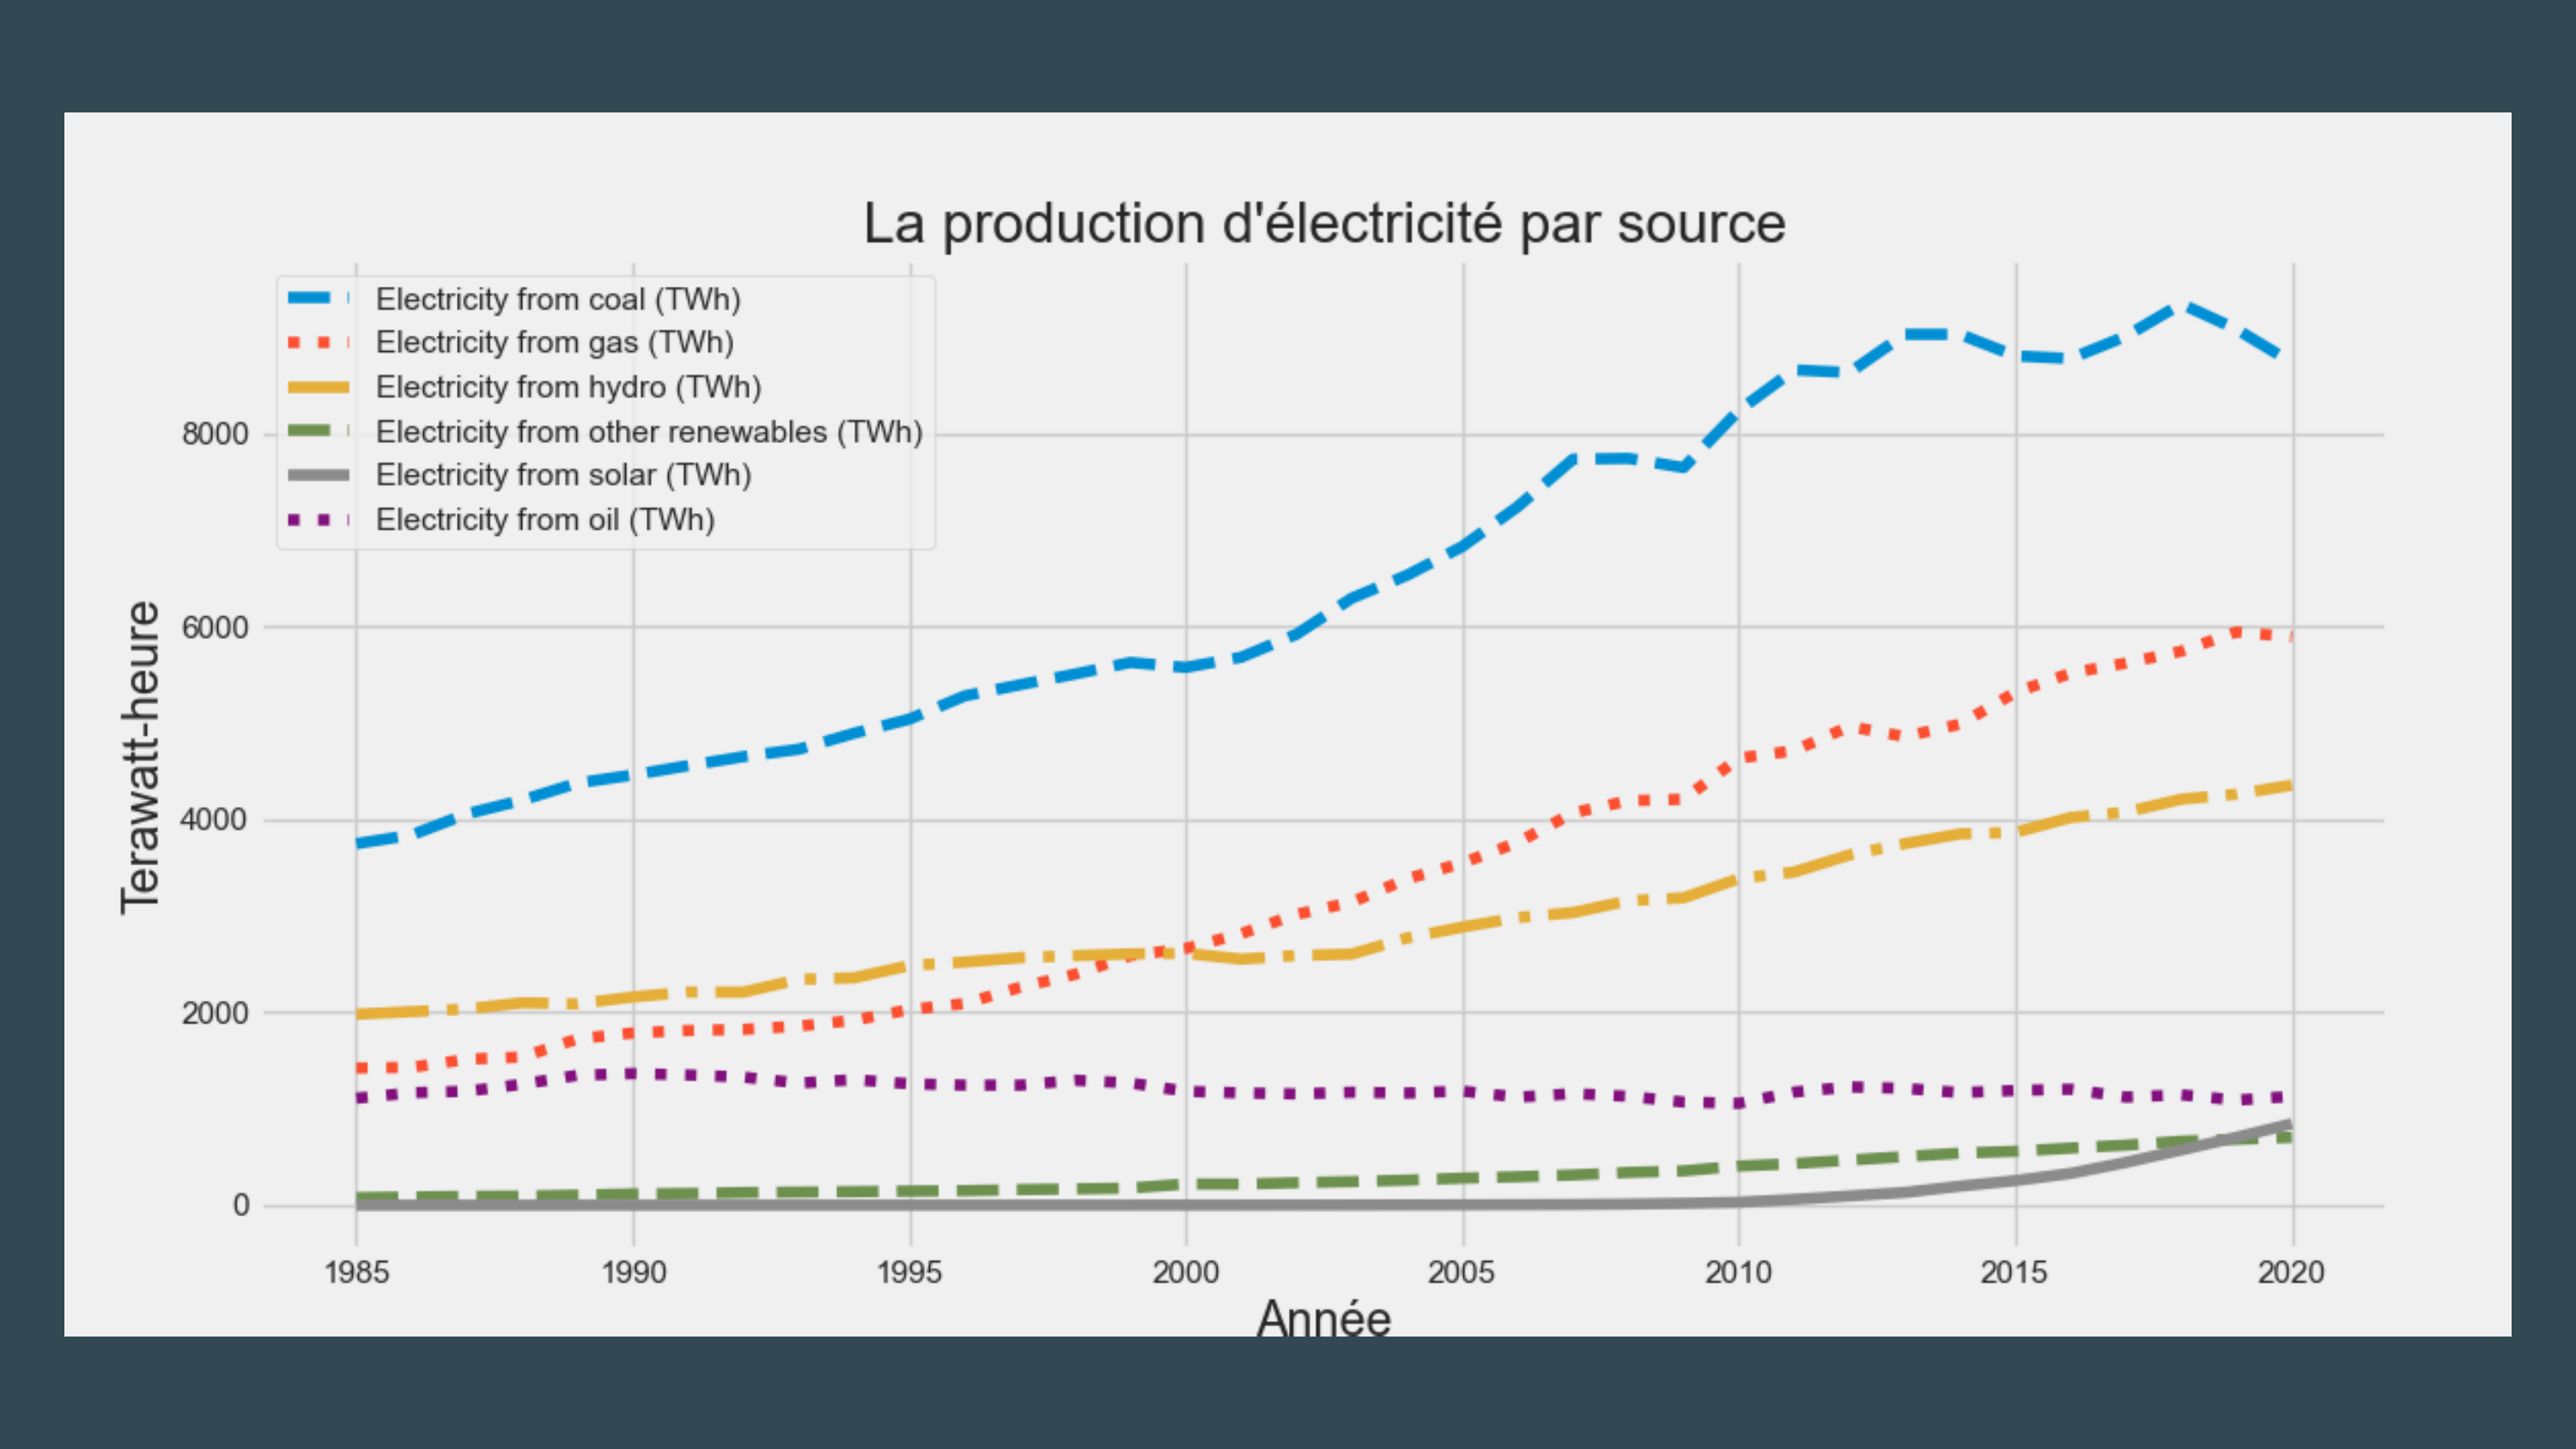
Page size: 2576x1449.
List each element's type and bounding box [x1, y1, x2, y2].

picture [64, 112, 2512, 1337]
